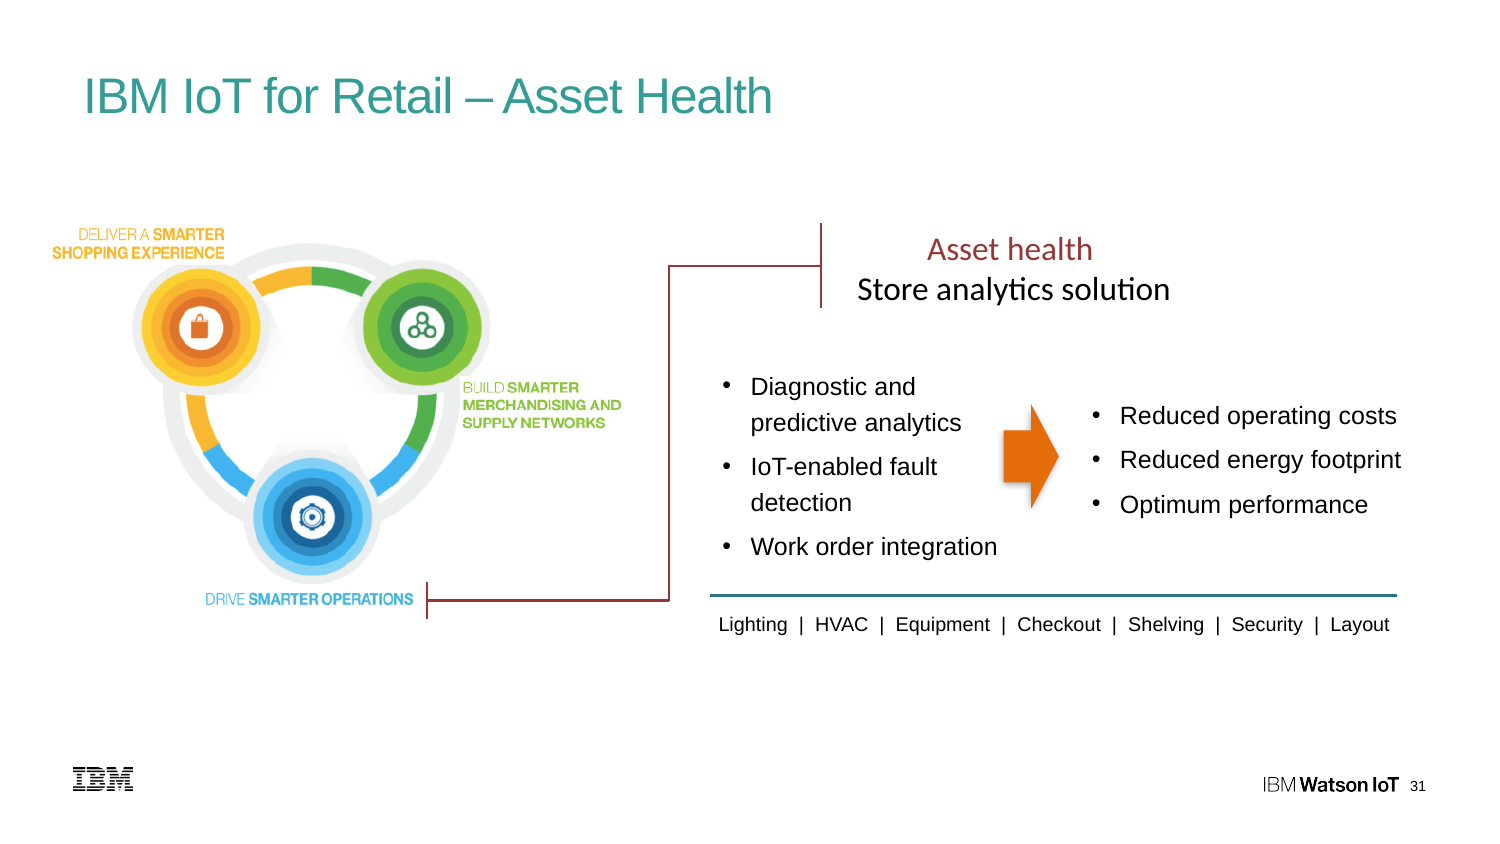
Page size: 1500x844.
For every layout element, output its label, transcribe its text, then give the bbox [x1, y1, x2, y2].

picture [73, 767, 133, 791]
text_box [1002, 403, 1060, 510]
text_box Reduced operating costs Reduced energy footprint Optimum performance [1077, 386, 1423, 526]
picture [1264, 777, 1399, 792]
text_box Lighting | HVAC | Equipment | Checkout | Shelving | Security | Layout [687, 599, 1423, 643]
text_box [49, 219, 626, 617]
title IBM IoT for Retail – Asset Health [72, 64, 1423, 131]
text_box Asset health Store analytics solution [786, 219, 1242, 315]
text_box Diagnostic and predictive analytics IoT-enabled fault detection Work order integration [707, 357, 1028, 613]
